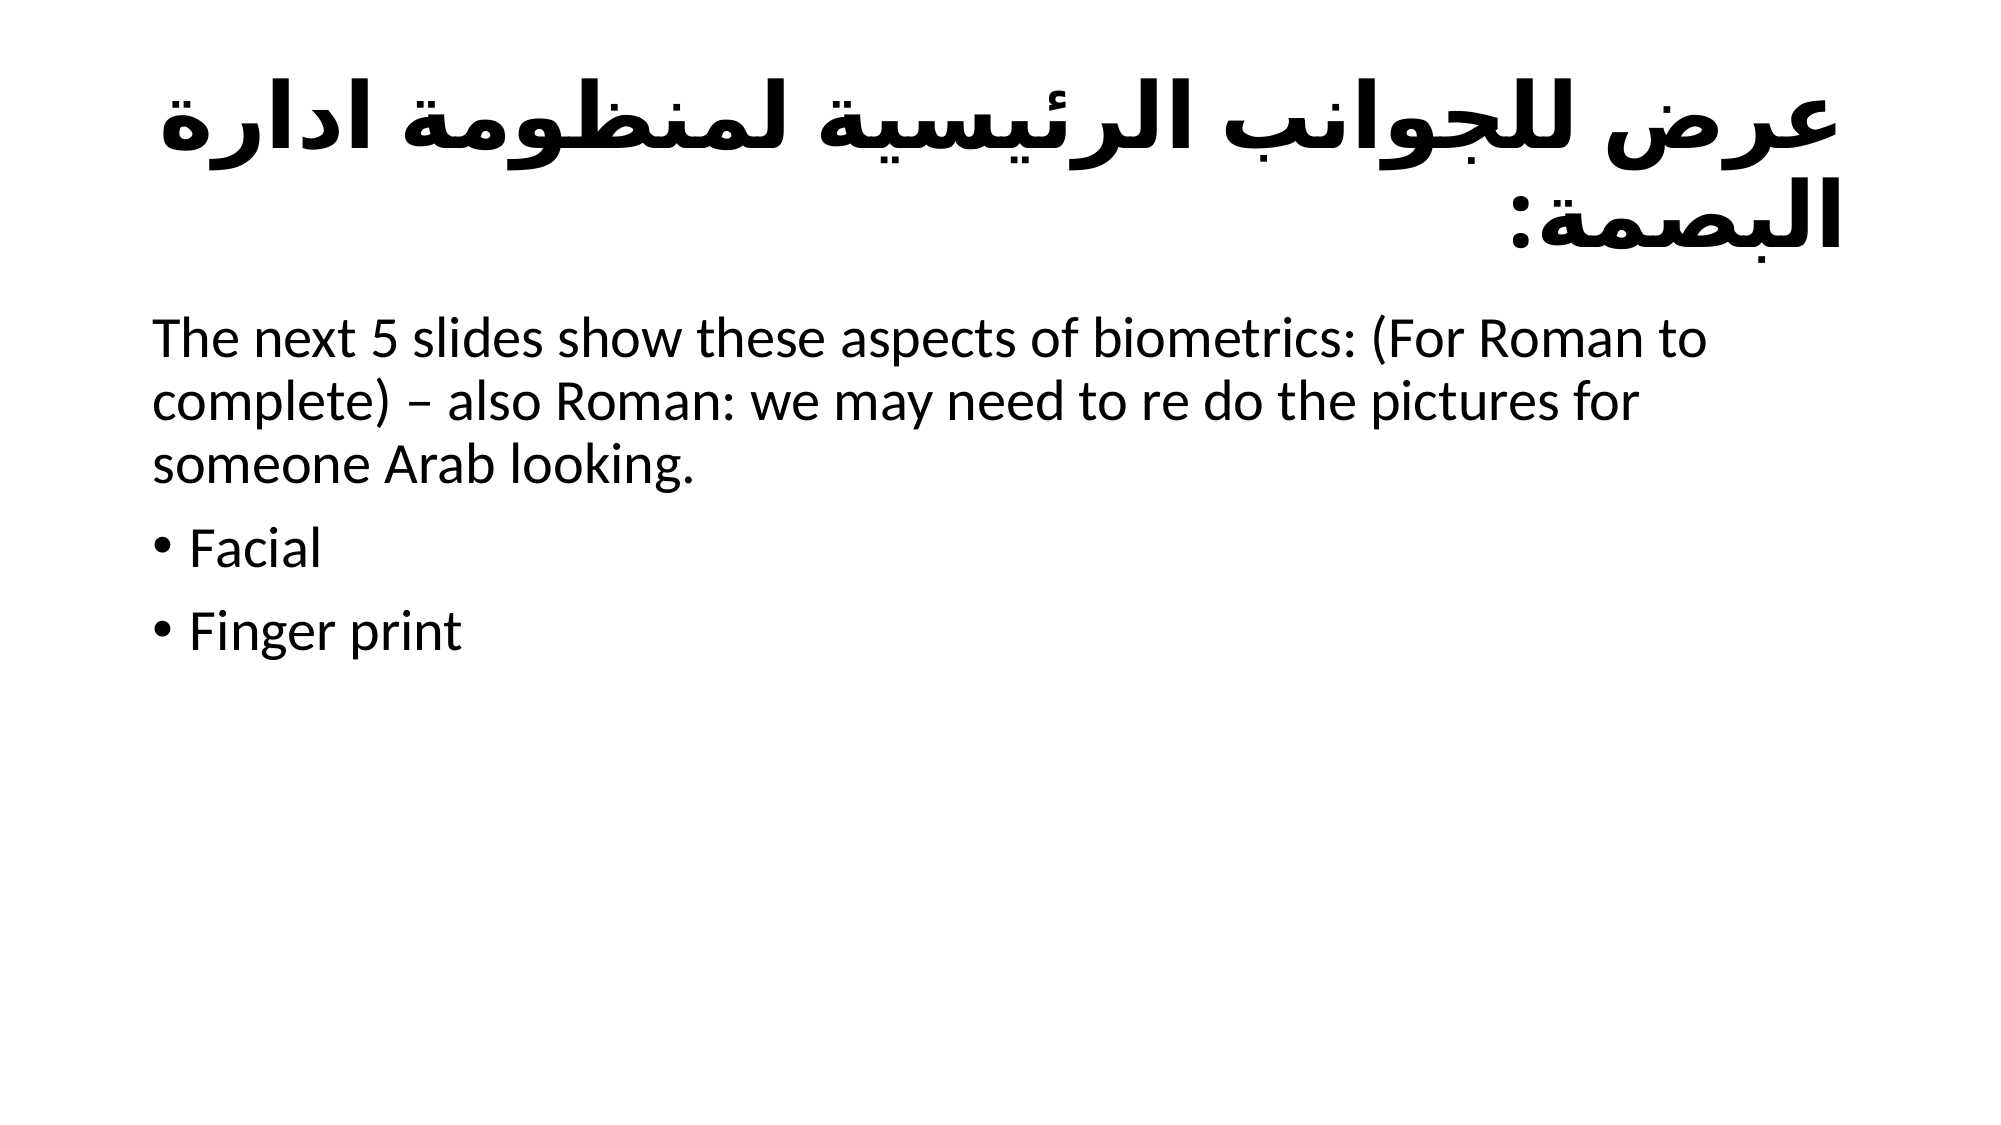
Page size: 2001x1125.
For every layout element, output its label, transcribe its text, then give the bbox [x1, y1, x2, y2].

list The next 5 slides show these aspects of biometrics: (For Roman to complete) – also Roman: we may need to re do the pictures for someone Arab looking. Facial Finger print [137, 299, 1863, 1014]
title عرض للجوانب الرئيسية لمنظومة ادارة البصمة: [137, 59, 1863, 278]
